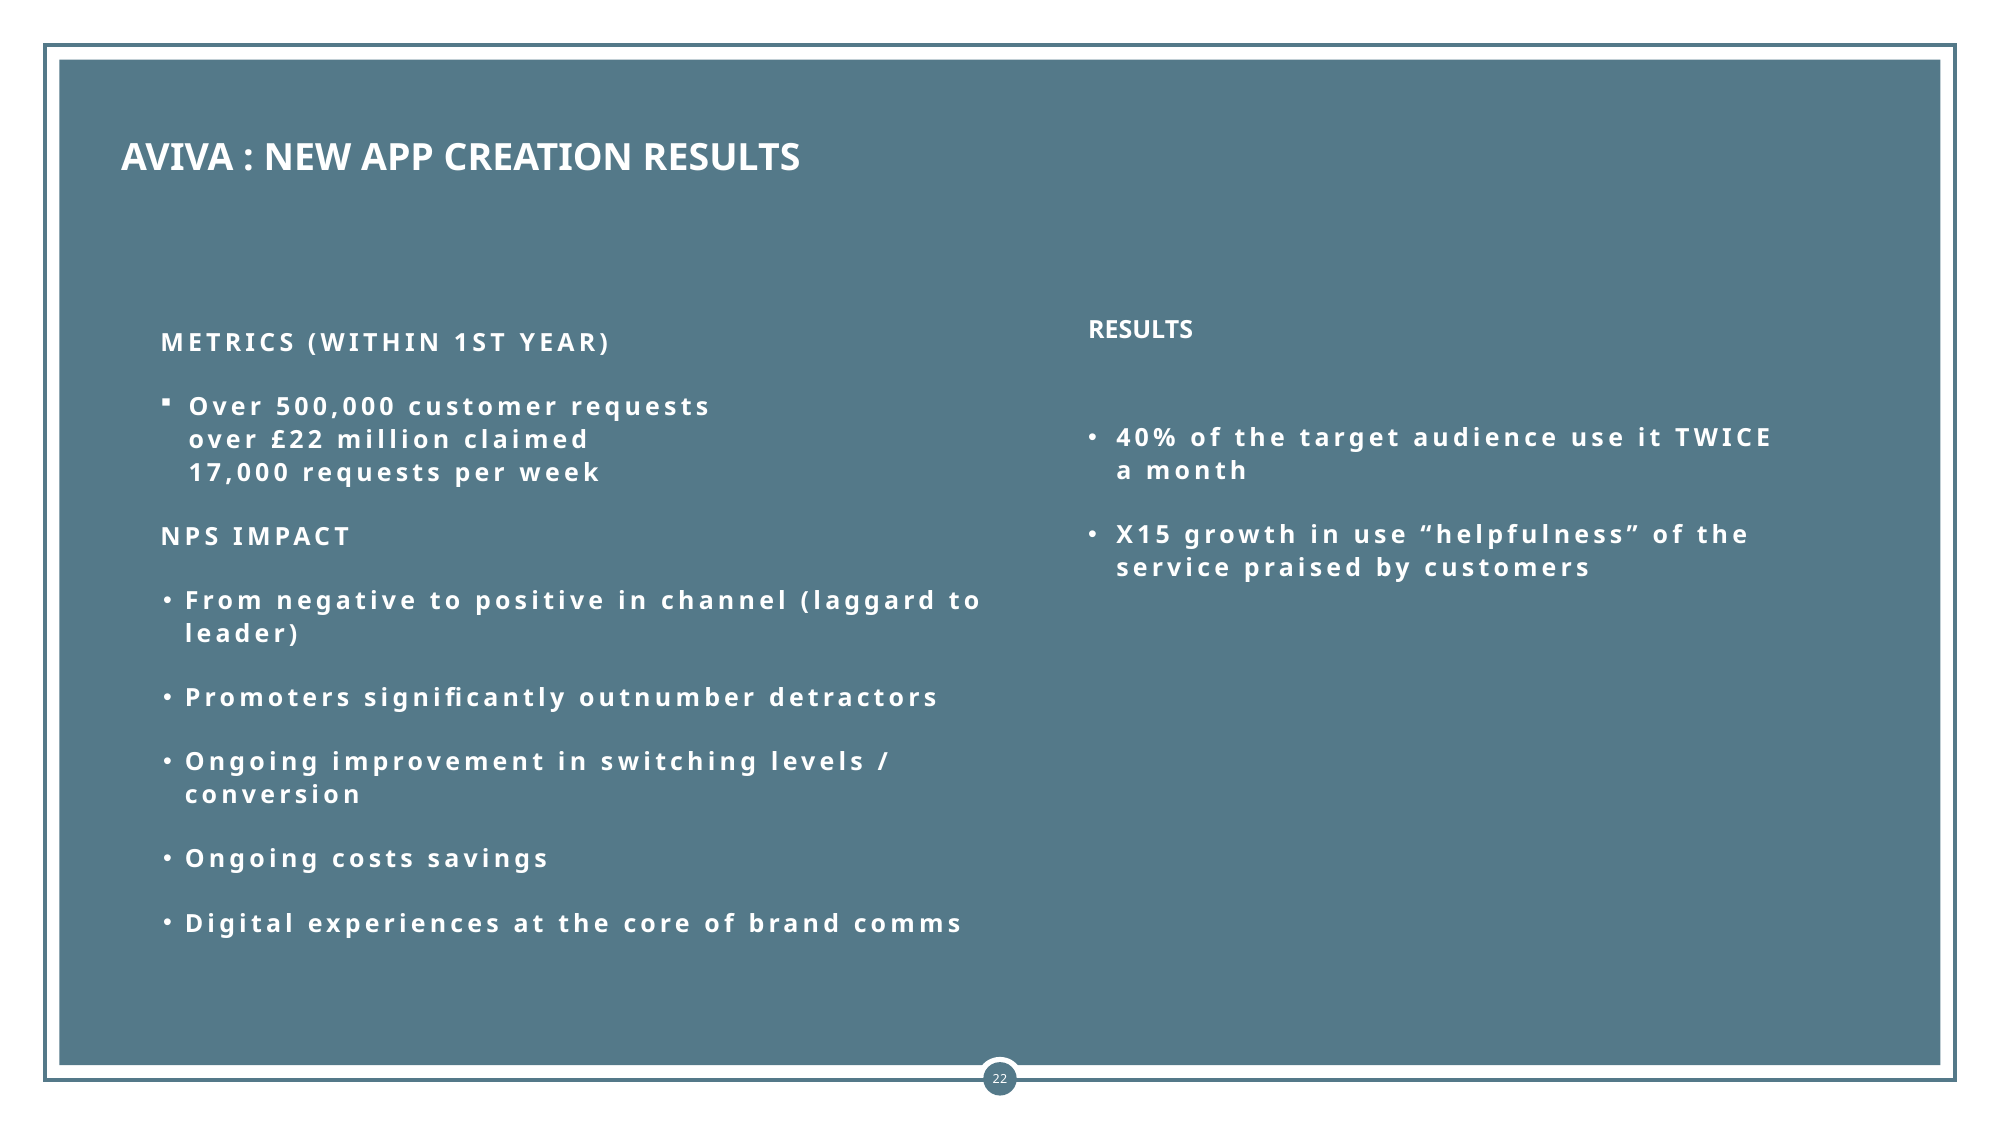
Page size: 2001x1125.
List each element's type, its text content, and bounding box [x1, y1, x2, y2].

text_box AVIVA : NEW APP CREATION RESULTS [0, 125, 1909, 186]
text_box RESULTS 40% of the target audience use it TWICE a month X15 growth in use “helpfulness” of the service praised by customers [1088, 310, 1792, 1019]
list METRICS (within 1st year) Over 500,000 customer requests over £22 million claimed 17,000 requests per week NPS IMPACT From negative to positive in channel (laggard to leader) Promoters significantly outnumber detractors Ongoing improvement in switching levels / conversion Ongoing costs savings Digital experiences at the core of brand comms [136, 210, 1059, 1125]
